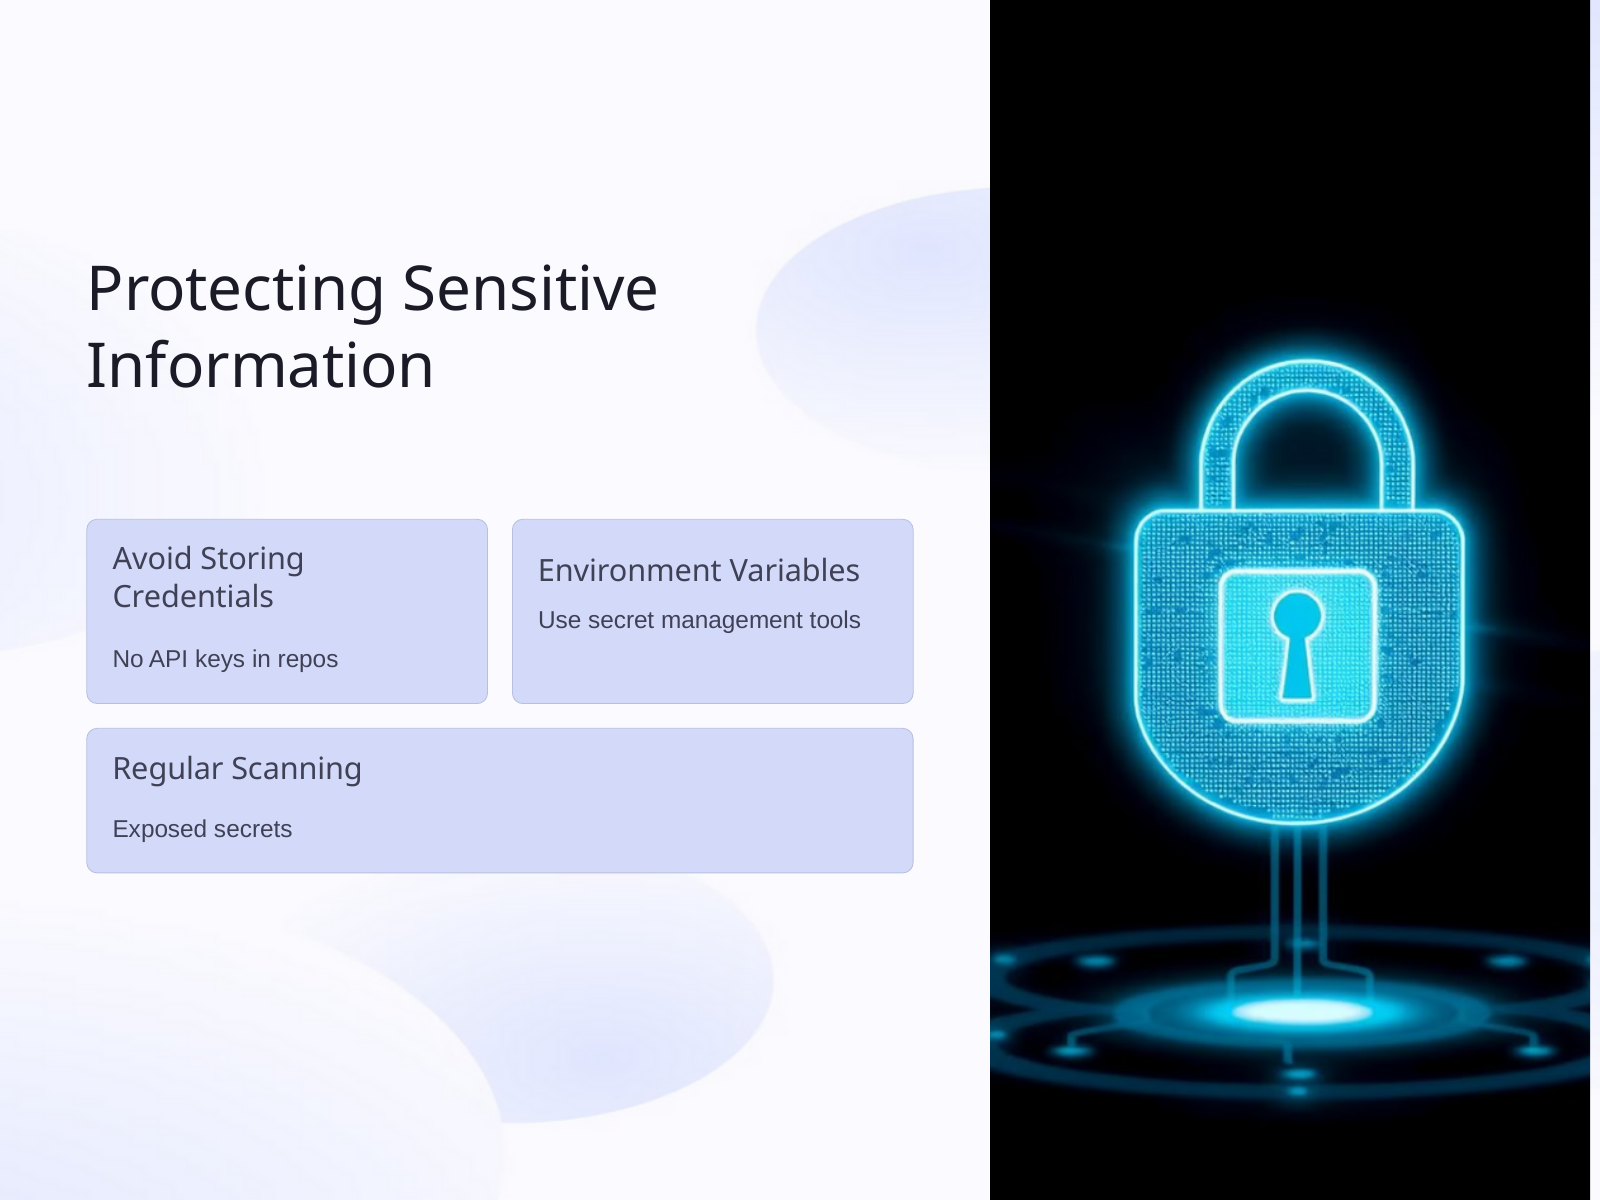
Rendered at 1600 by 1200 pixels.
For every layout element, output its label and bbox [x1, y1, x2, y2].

text_box [112, 727, 423, 806]
text_box [990, 0, 1591, 1200]
text_box [112, 807, 888, 848]
text_box [86, 518, 489, 705]
text_box [511, 518, 914, 705]
text_box [112, 636, 463, 678]
text_box [1591, 0, 1600, 1200]
text_box [537, 518, 878, 597]
text_box [112, 518, 463, 636]
text_box [86, 727, 914, 874]
text_box [0, 0, 990, 1200]
text_box [537, 598, 888, 679]
text_box [86, 246, 914, 483]
